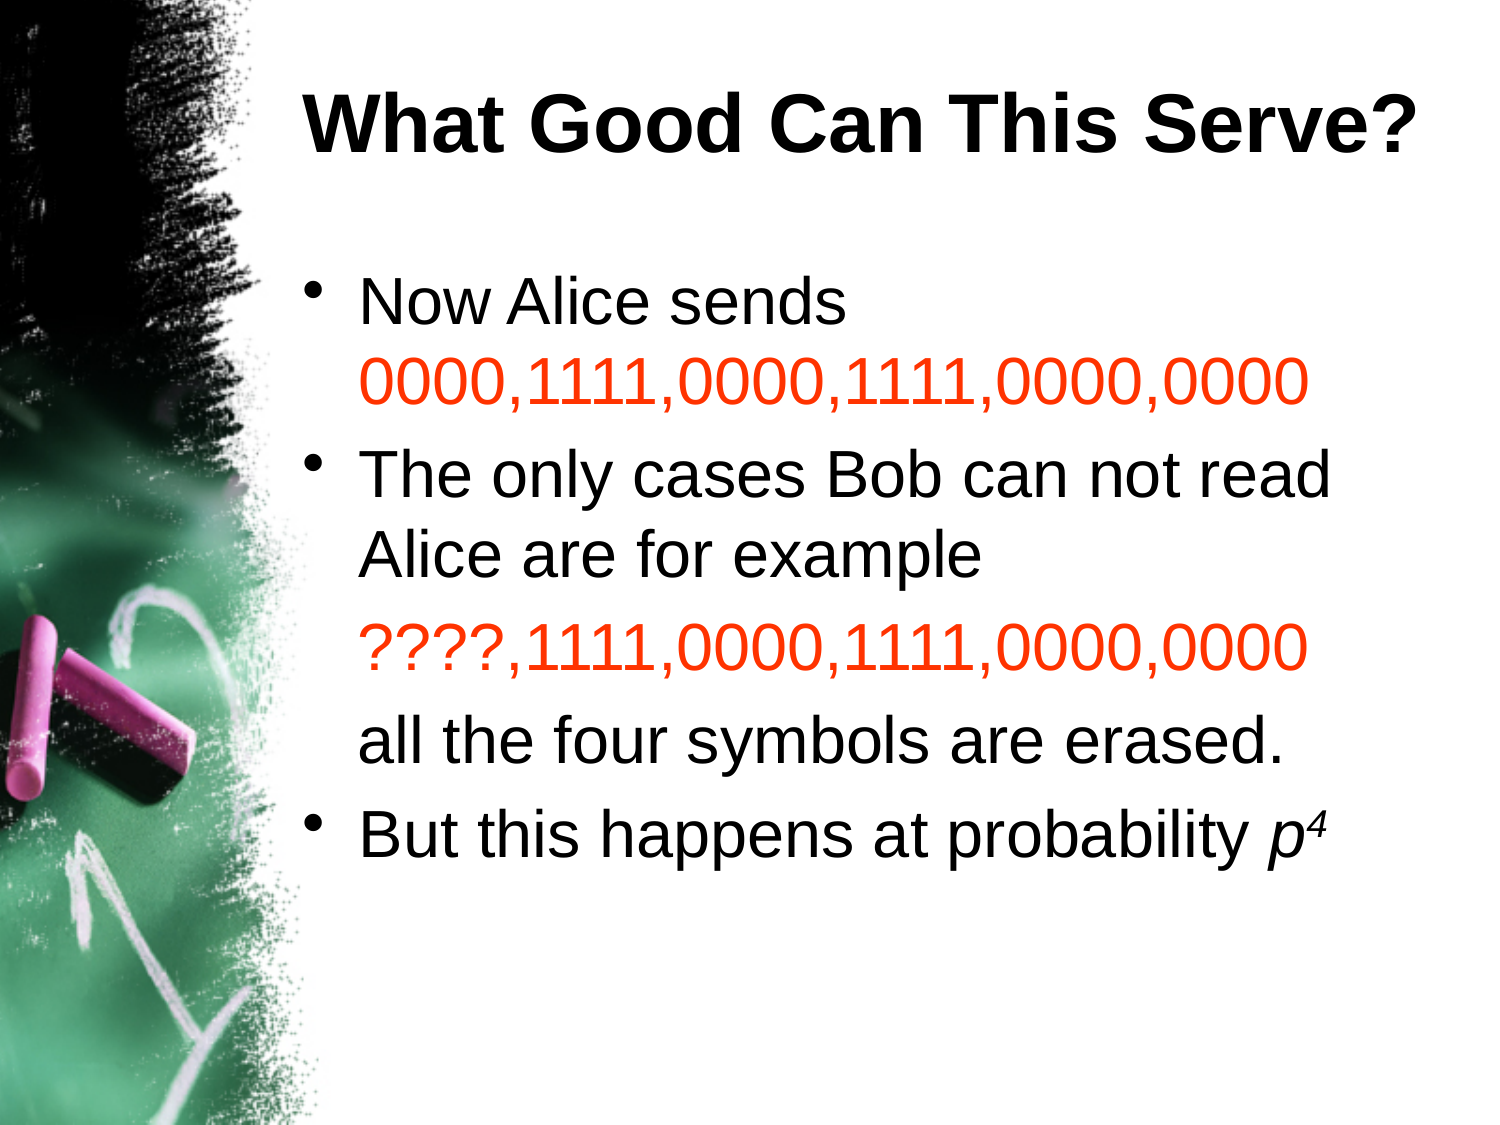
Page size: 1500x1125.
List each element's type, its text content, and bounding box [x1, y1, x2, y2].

picture [0, 0, 1500, 1125]
list Now Alice sends 0000,1111,0000,1111,0000,0000 The only cases Bob can not read Alice are for example ????,1111,0000,1111,0000,0000 all the four symbols are erased. But this happens at probability p4 [287, 249, 1500, 1000]
title What Good Can This Serve? [287, 50, 1438, 188]
